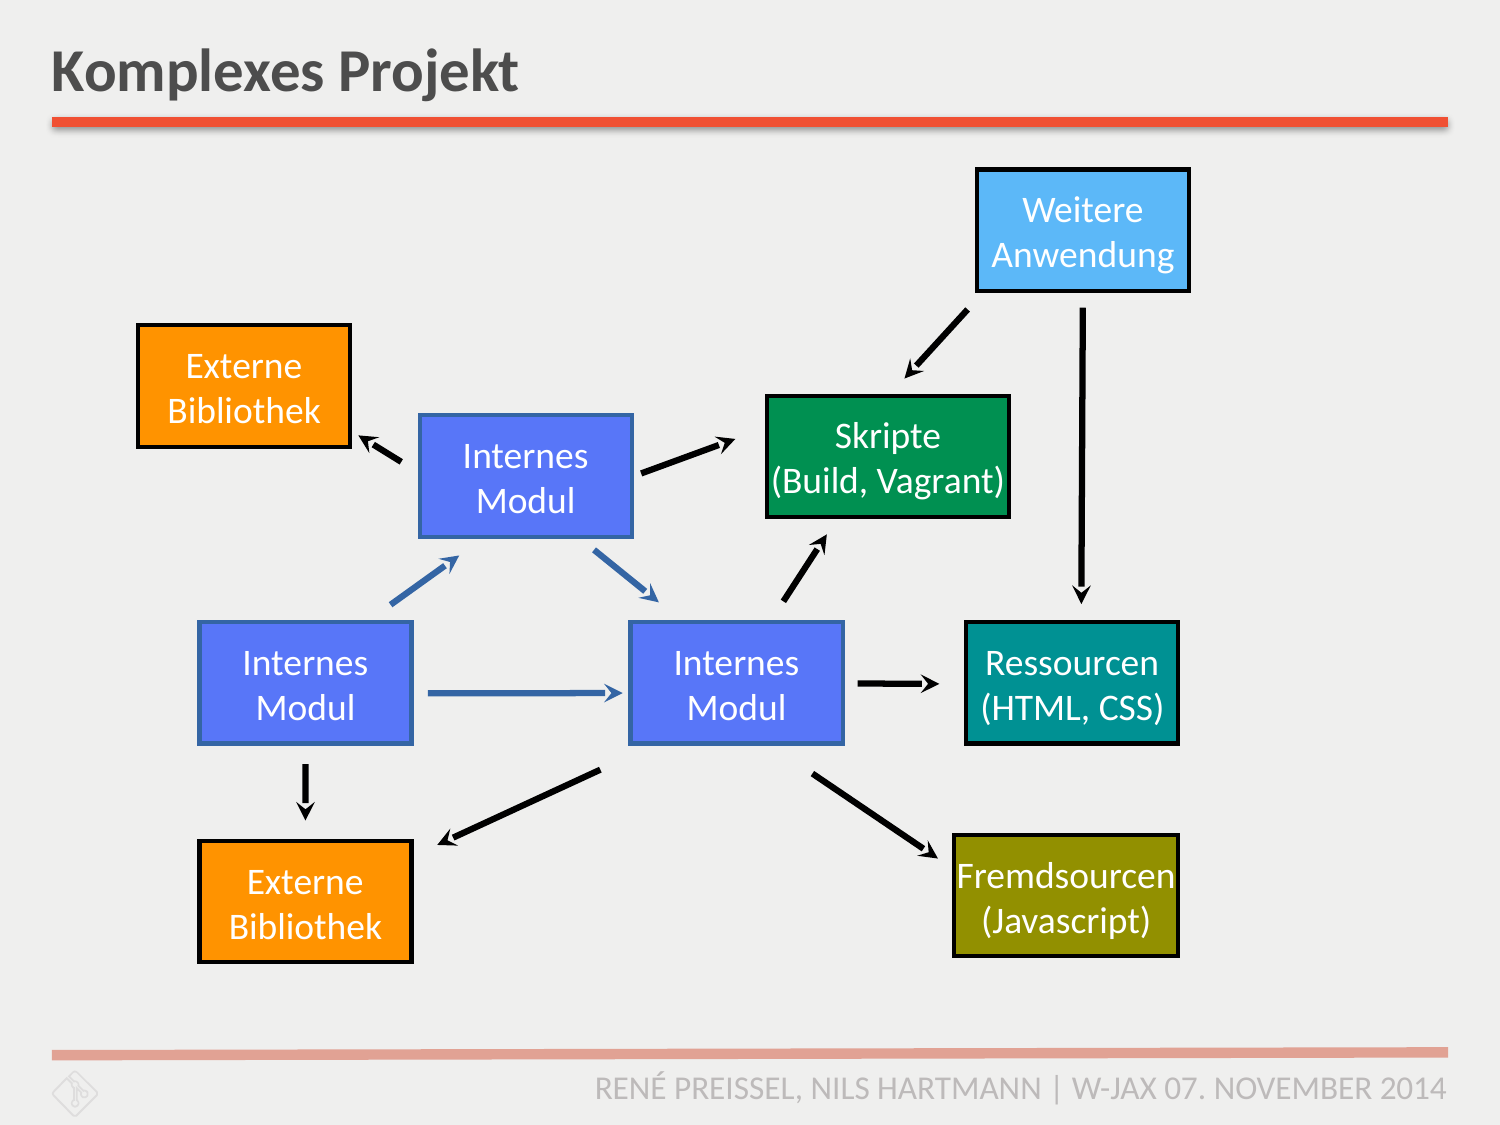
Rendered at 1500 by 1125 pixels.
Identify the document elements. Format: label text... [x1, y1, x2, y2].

title Komplexes Projekt [51, 30, 1449, 104]
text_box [137, 169, 1190, 963]
